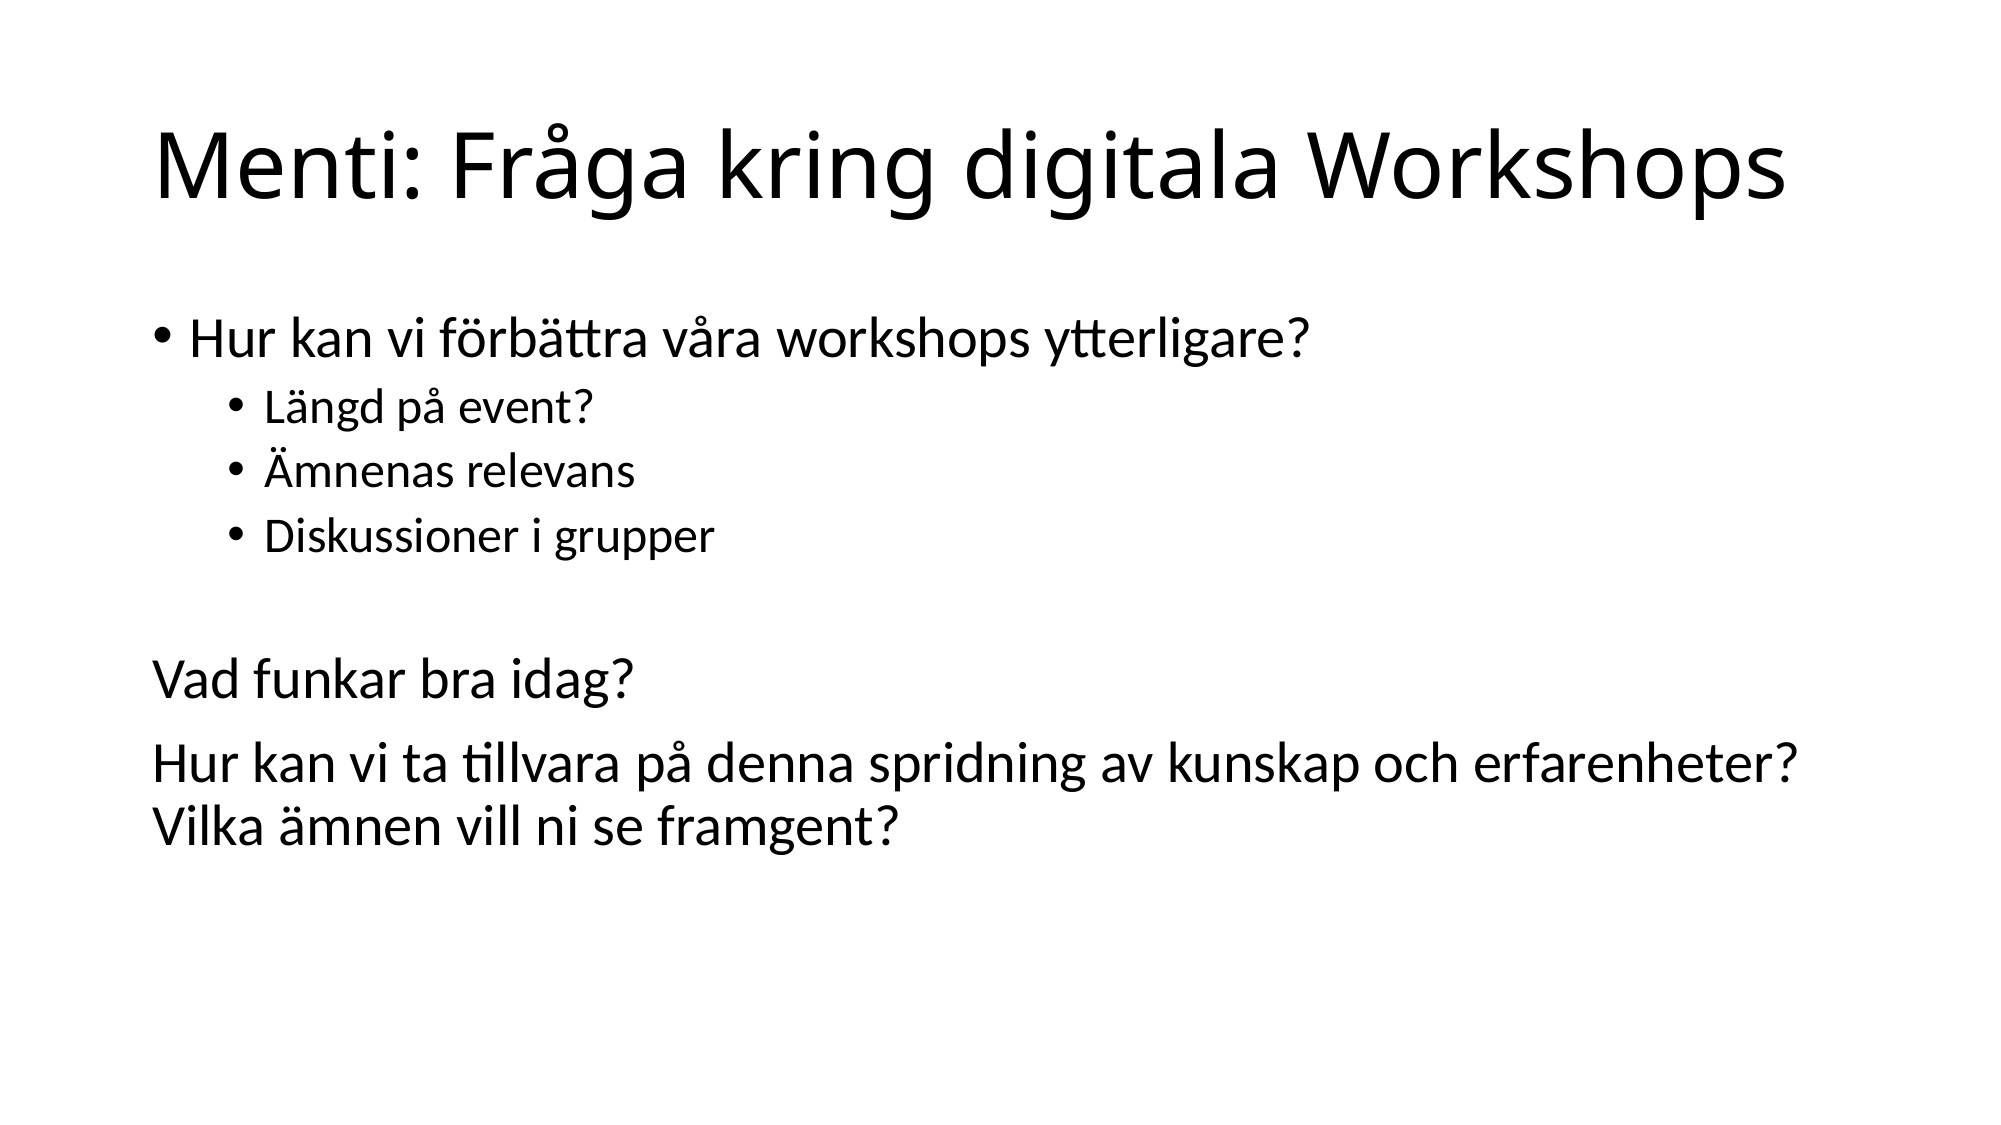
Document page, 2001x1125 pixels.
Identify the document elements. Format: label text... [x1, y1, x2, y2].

title Menti: Fråga kring digitala Workshops [137, 59, 1863, 278]
list Hur kan vi förbättra våra workshops ytterligare? Längd på event? Ämnenas relevans Diskussioner i grupper Vad funkar bra idag? Hur kan vi ta tillvara på denna spridning av kunskap och erfarenheter? Vilka ämnen vill ni se framgent? [137, 299, 1863, 1014]
